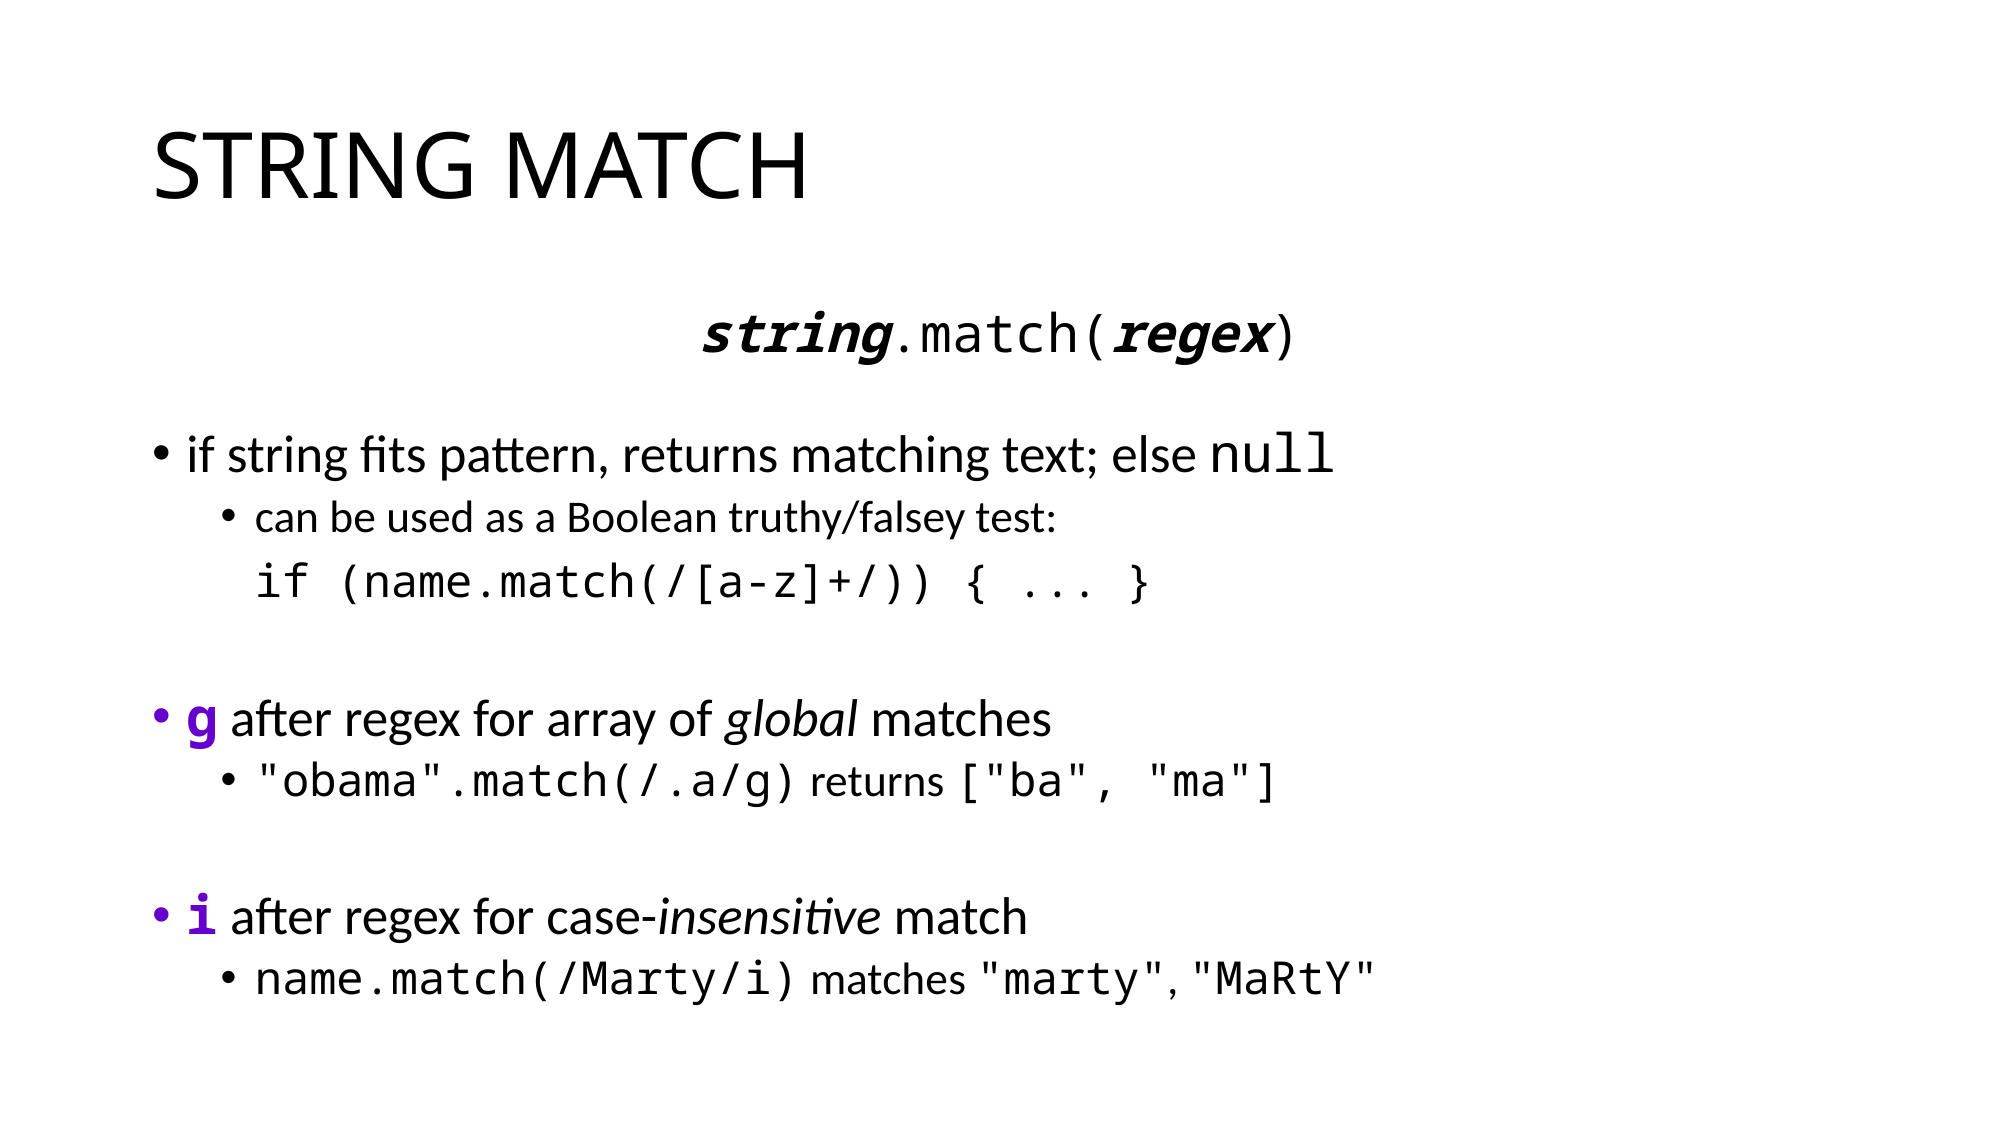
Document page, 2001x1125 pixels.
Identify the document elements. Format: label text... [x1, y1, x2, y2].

list string.match(regex) if string fits pattern, returns matching text; else null can be used as a Boolean truthy/falsey test: if (name.match(/[a-z]+/)) { ... } g after regex for array of global matches "obama".match(/.a/g) returns ["ba", "ma"] i after regex for case-insensitive match name.match(/Marty/i) matches "marty", "MaRtY" [137, 299, 1863, 1014]
title STRING MATCH [137, 59, 1863, 278]
